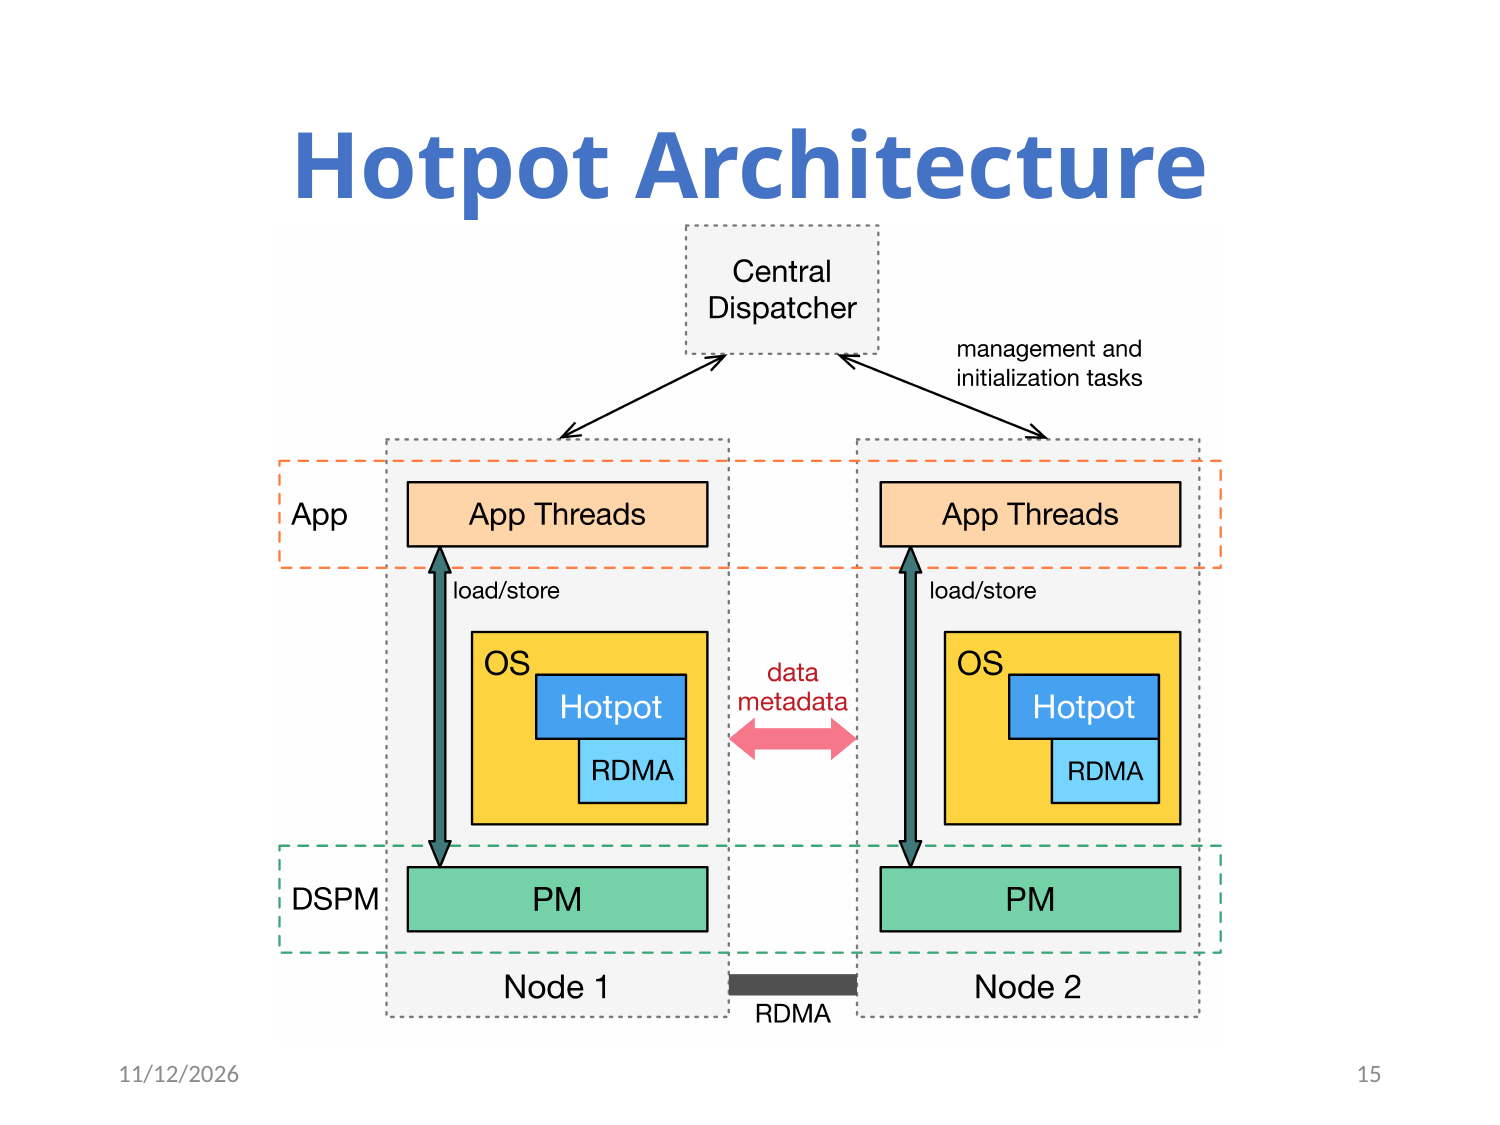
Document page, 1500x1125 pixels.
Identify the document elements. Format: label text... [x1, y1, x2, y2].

title Hotpot Architecture [103, 59, 1397, 278]
slide_number 15 [1059, 1042, 1397, 1103]
picture [277, 223, 1223, 1043]
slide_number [103, 1042, 441, 1103]
